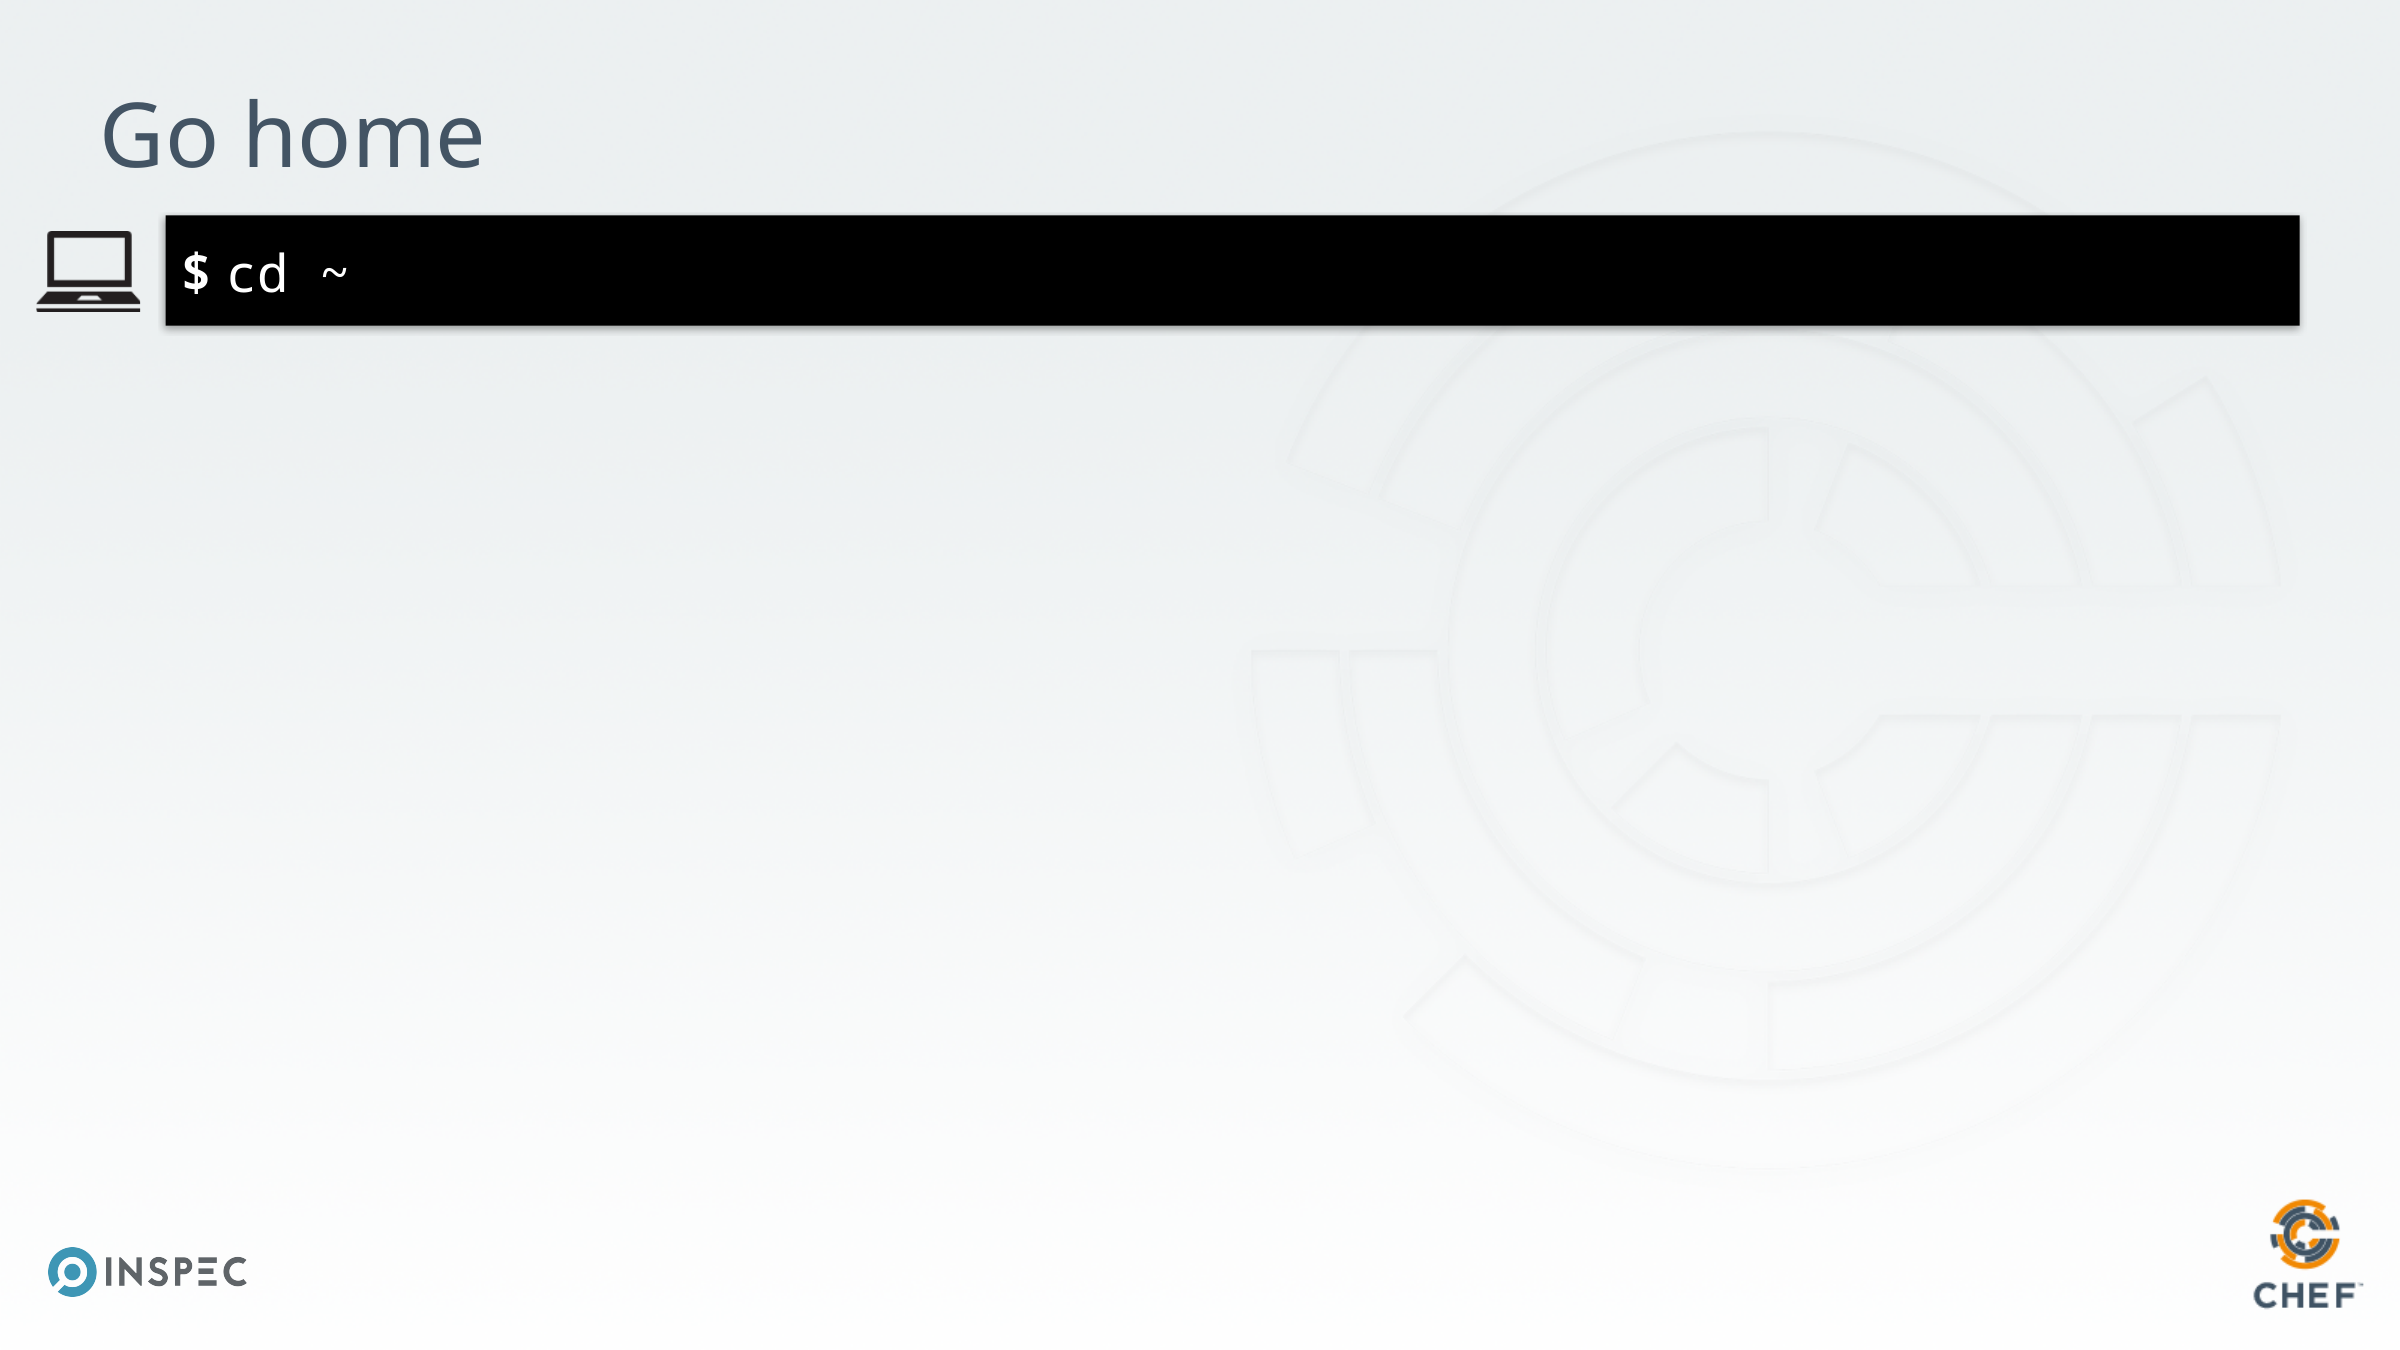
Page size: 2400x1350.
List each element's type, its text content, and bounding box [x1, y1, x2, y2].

picture [0, 0, 2400, 1350]
title Go home [99, 90, 2300, 190]
list cd ~ [226, 231, 2283, 312]
